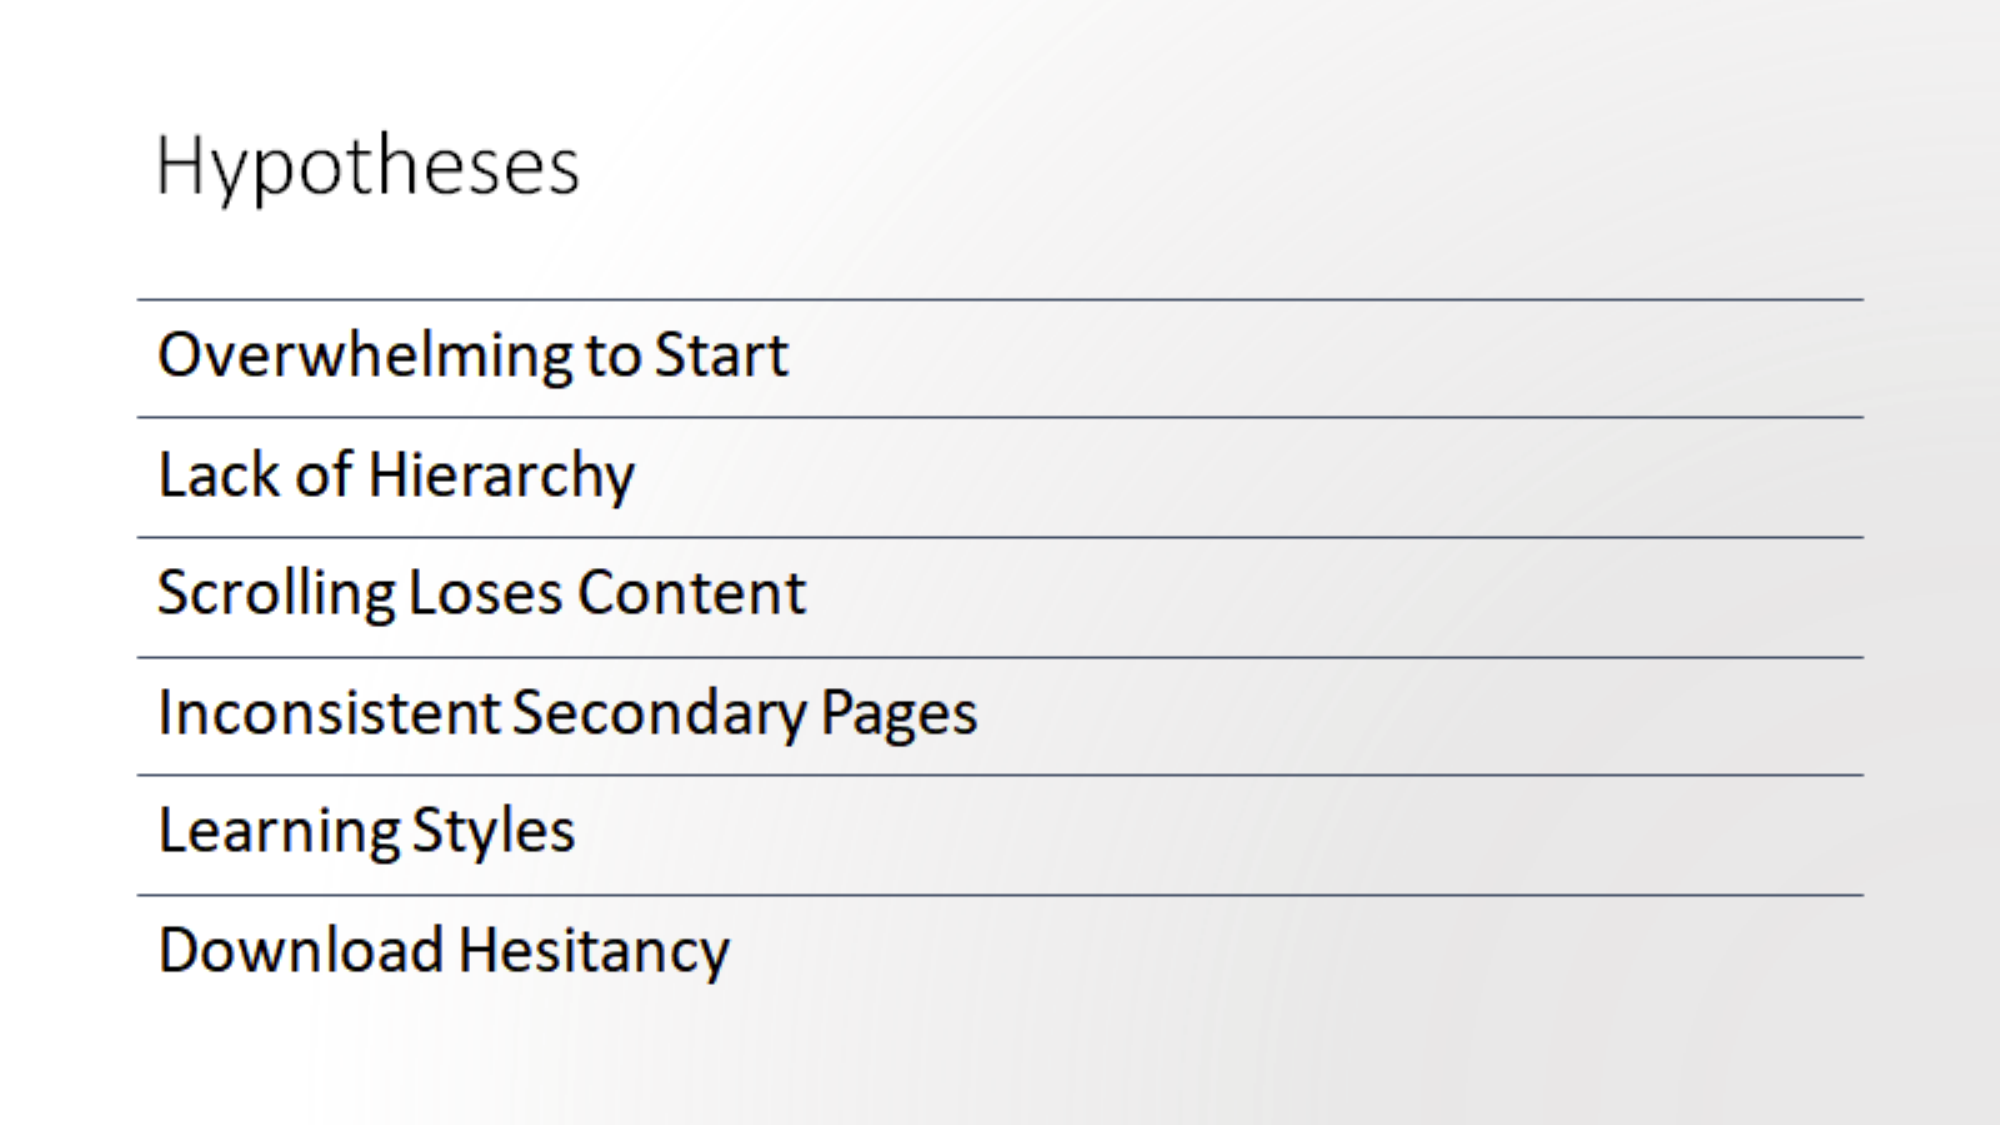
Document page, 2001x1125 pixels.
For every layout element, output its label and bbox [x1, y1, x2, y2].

list [0, 0, 2000, 1125]
